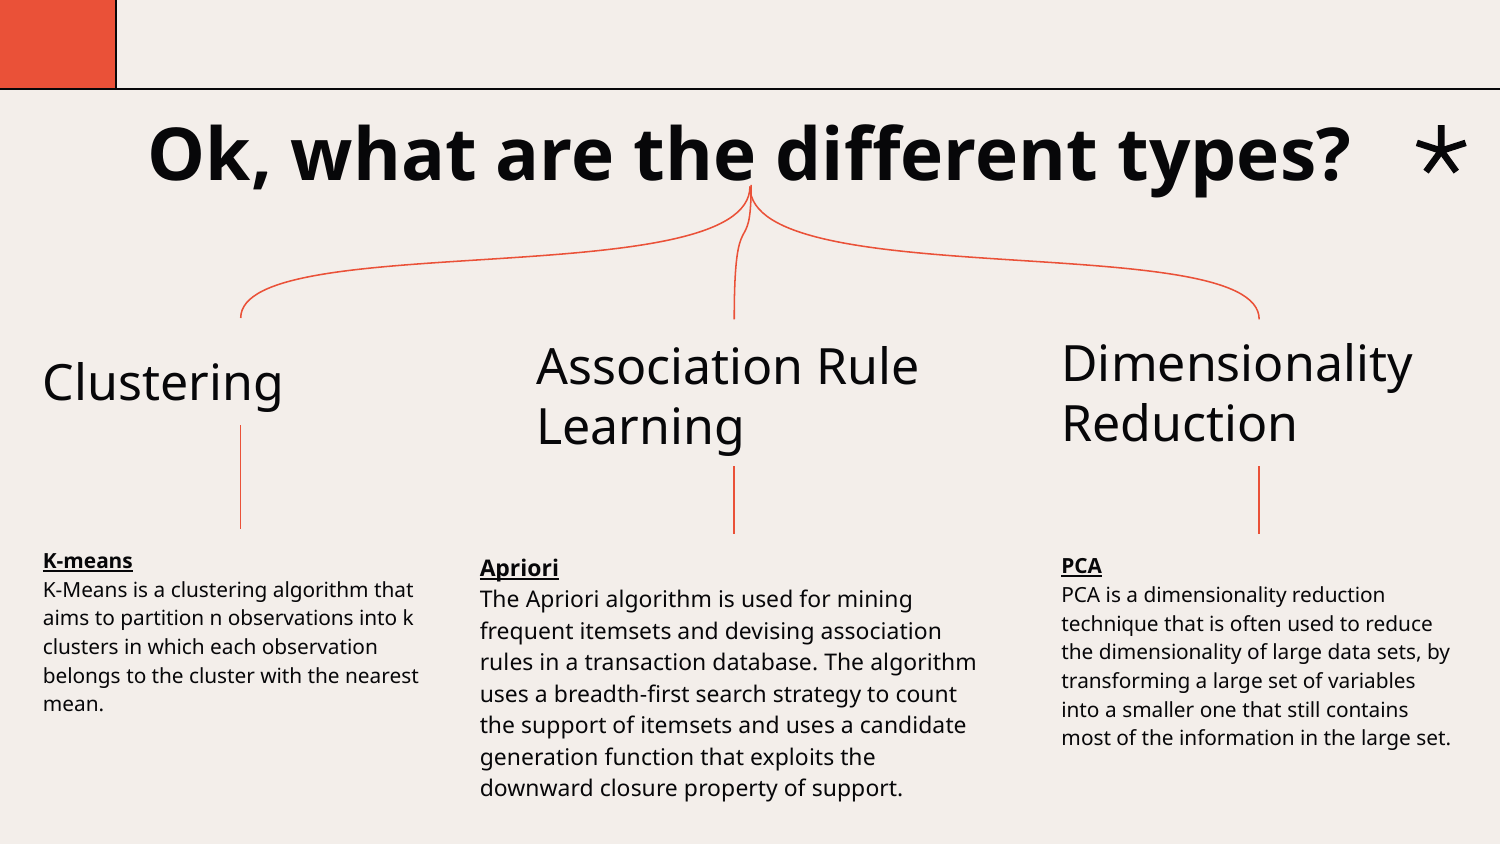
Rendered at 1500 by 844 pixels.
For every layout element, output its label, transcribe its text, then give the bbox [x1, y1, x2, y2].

title Ok, what are the different types? [116, 92, 424, 187]
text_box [675, 243, 811, 261]
subtitle Clustering [27, 318, 424, 426]
subtitle Dimensionality Reduction [1076, 319, 1473, 467]
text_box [937, 0, 1072, 508]
subtitle PCA PCA is a dimensionality reduction technique that is often used to reduce the dimensionality of large data sets, by transforming a large set of variables into a smaller one that still contains most of the information in the large set. [1046, 534, 1473, 757]
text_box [429, 0, 562, 508]
title Ok, what are the different types? [565, 92, 932, 187]
subtitle K-means K-Means is a clustering algorithm that aims to partition n observations into k clusters in which each observation belongs to the cluster with the nearest mean. [27, 528, 454, 829]
title Ok, what are the different types? [1076, 92, 1383, 187]
subtitle Association Rule Learning [565, 319, 932, 467]
subtitle Apriori The Apriori algorithm is used for mining frequent itemsets and devising association rules in a transaction database. The algorithm uses a breadth-first search strategy to count the support of itemsets and uses a candidate generation function that exploits the downward closure property of support. [464, 534, 1004, 823]
